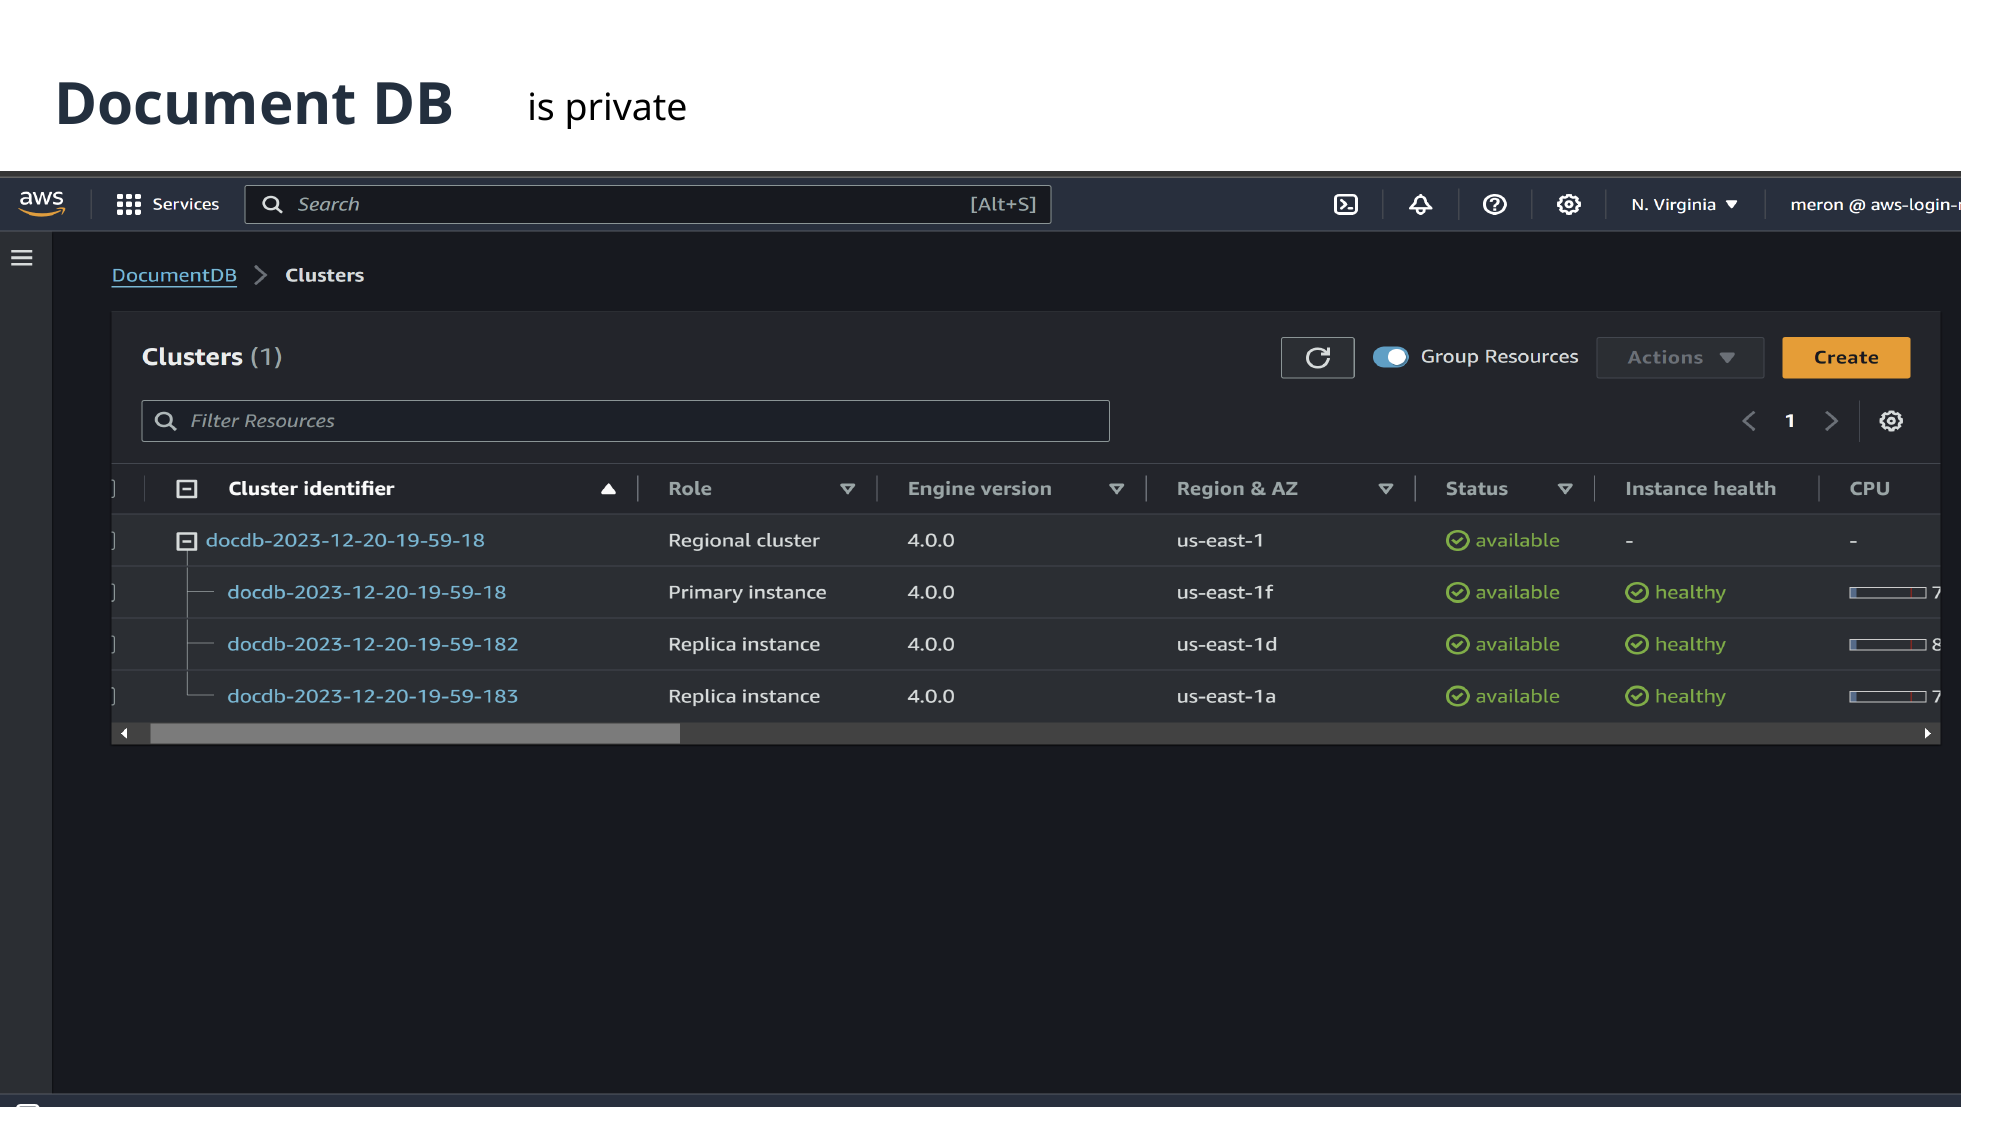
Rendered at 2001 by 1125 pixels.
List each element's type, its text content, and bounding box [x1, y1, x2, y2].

title Document DB [39, 59, 1961, 152]
picture [0, 171, 1961, 1107]
text_box is private [512, 75, 703, 136]
